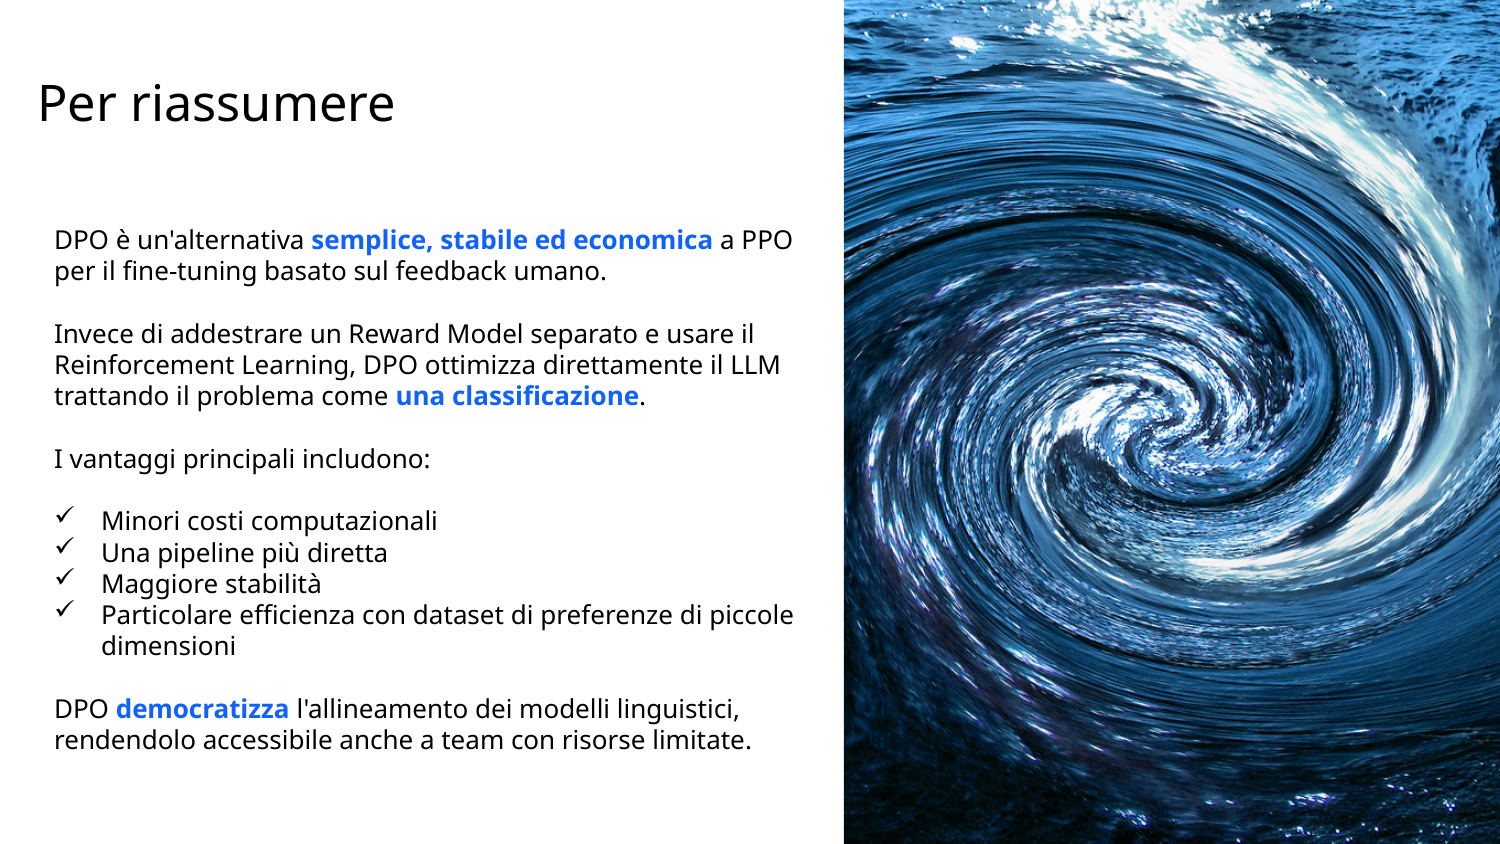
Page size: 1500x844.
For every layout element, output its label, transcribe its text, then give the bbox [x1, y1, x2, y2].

text_box DPO è un'alternativa semplice, stabile ed economica a PPO per il fine-tuning basato sul feedback umano. Invece di addestrare un Reward Model separato e usare il Reinforcement Learning, DPO ottimizza direttamente il LLM trattando il problema come una classificazione. I vantaggi principali includono: Minori costi computazionali Una pipeline più diretta Maggiore stabilità Particolare efficienza con dataset di preferenze di piccole dimensioni DPO democratizza l'allineamento dei modelli linguistici, rendendolo accessibile anche a team con risorse limitate. [39, 216, 814, 762]
text_box Per riassumere [37, 71, 694, 132]
picture [843, 0, 1500, 844]
